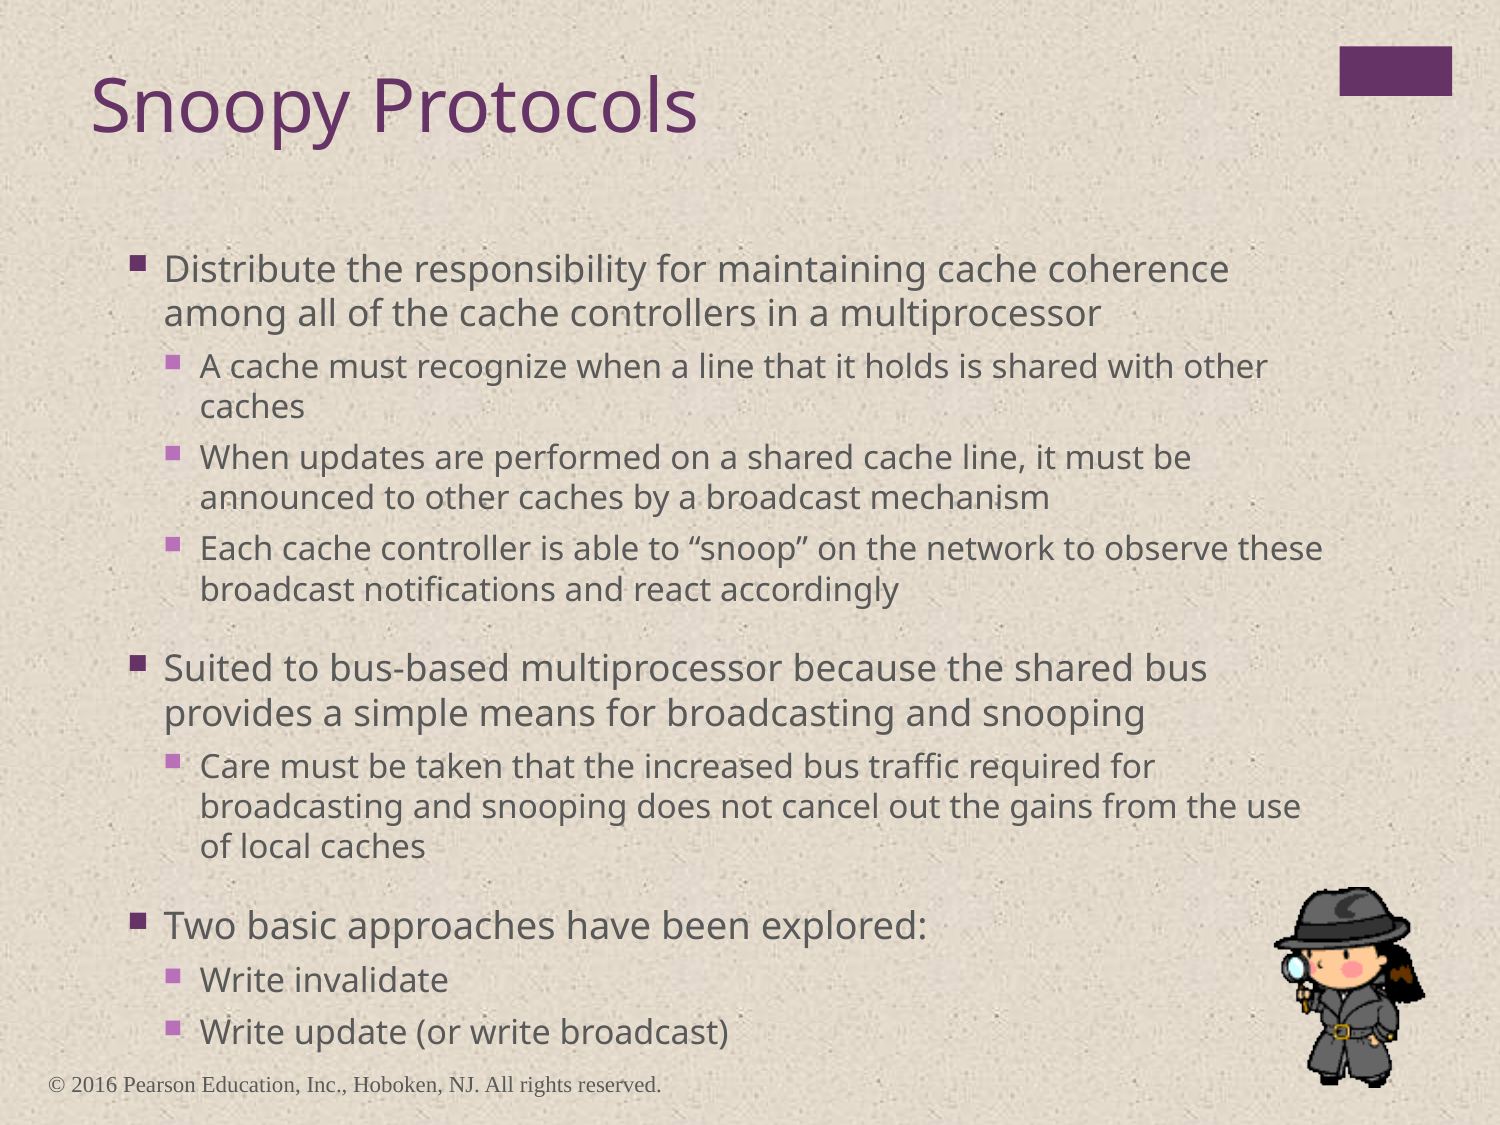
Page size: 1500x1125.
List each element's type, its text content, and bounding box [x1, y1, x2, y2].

list Distribute the responsibility for maintaining cache coherence among all of the cache controllers in a multiprocessor A cache must recognize when a line that it holds is shared with other caches When updates are performed on a shared cache line, it must be announced to other caches by a broadcast mechanism Each cache controller is able to “snoop” on the network to observe these broadcast notifications and react accordingly Suited to bus-based multiprocessor because the shared bus provides a simple means for broadcasting and snooping Care must be taken that the increased bus traffic required for broadcasting and snooping does not cancel out the gains from the use of local caches Two basic approaches have been explored: Write invalidate Write update (or write broadcast) [112, 237, 1353, 1063]
footer © 2016 Pearson Education, Inc., Hoboken, NJ. All rights reserved. [33, 1053, 1038, 1114]
title Snoopy Protocols [75, 50, 1315, 234]
picture [0, 0, 1500, 1125]
